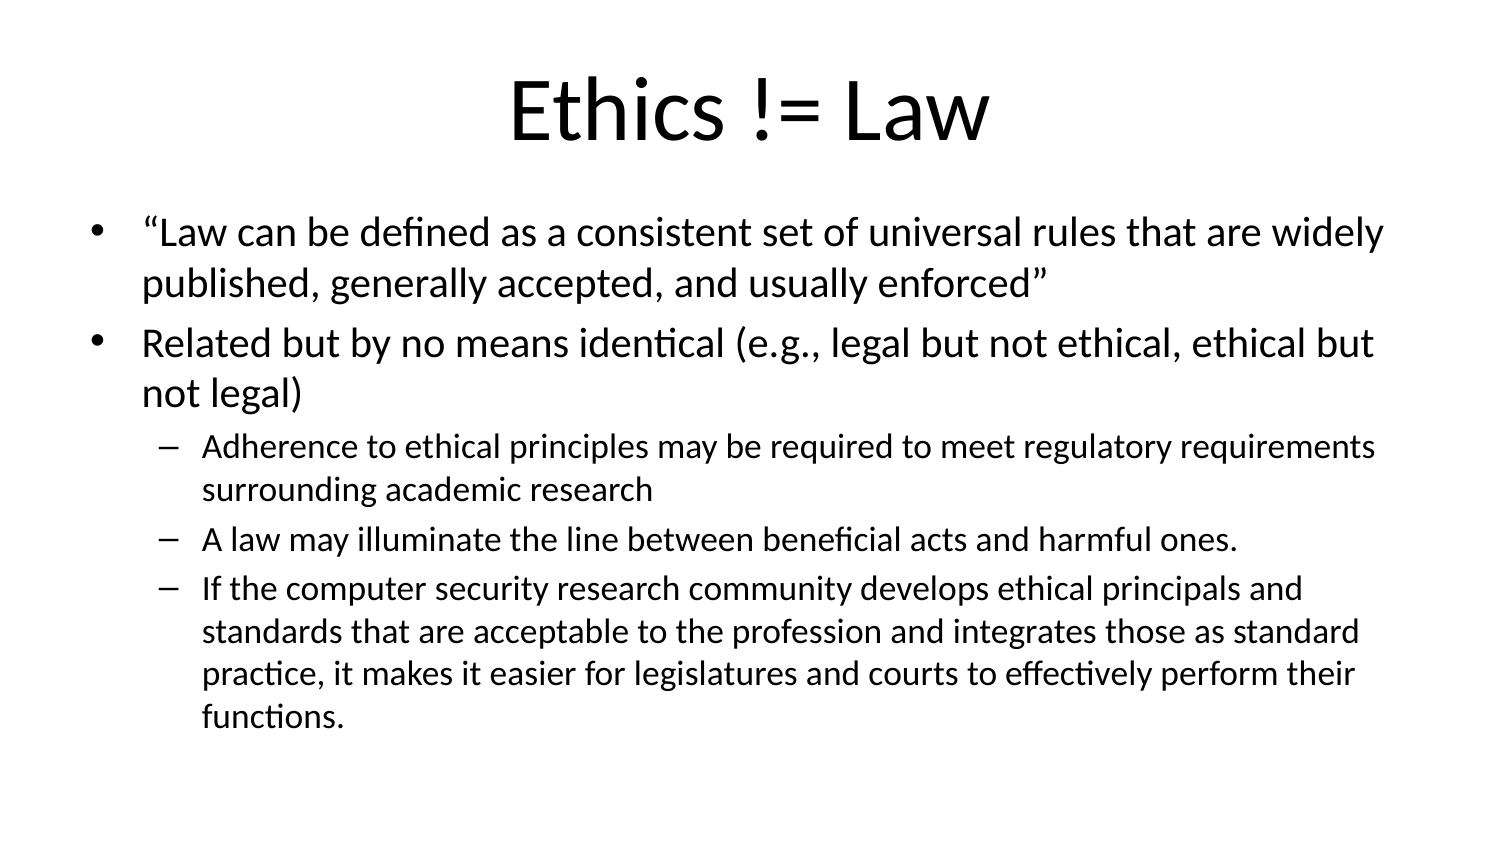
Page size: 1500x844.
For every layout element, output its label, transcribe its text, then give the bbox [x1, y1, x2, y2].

list “Law can be defined as a consistent set of universal rules that are widely published, generally accepted, and usually enforced” Related but by no means identical (e.g., legal but not ethical, ethical but not legal) Adherence to ethical principles may be required to meet regulatory requirements surrounding academic research A law may illuminate the line between beneficial acts and harmful ones. If the computer security research community develops ethical principals and standards that are acceptable to the profession and integrates those as standard practice, it makes it easier for legislatures and courts to effectively perform their functions. [75, 196, 1425, 754]
title Ethics != Law [75, 33, 1425, 175]
